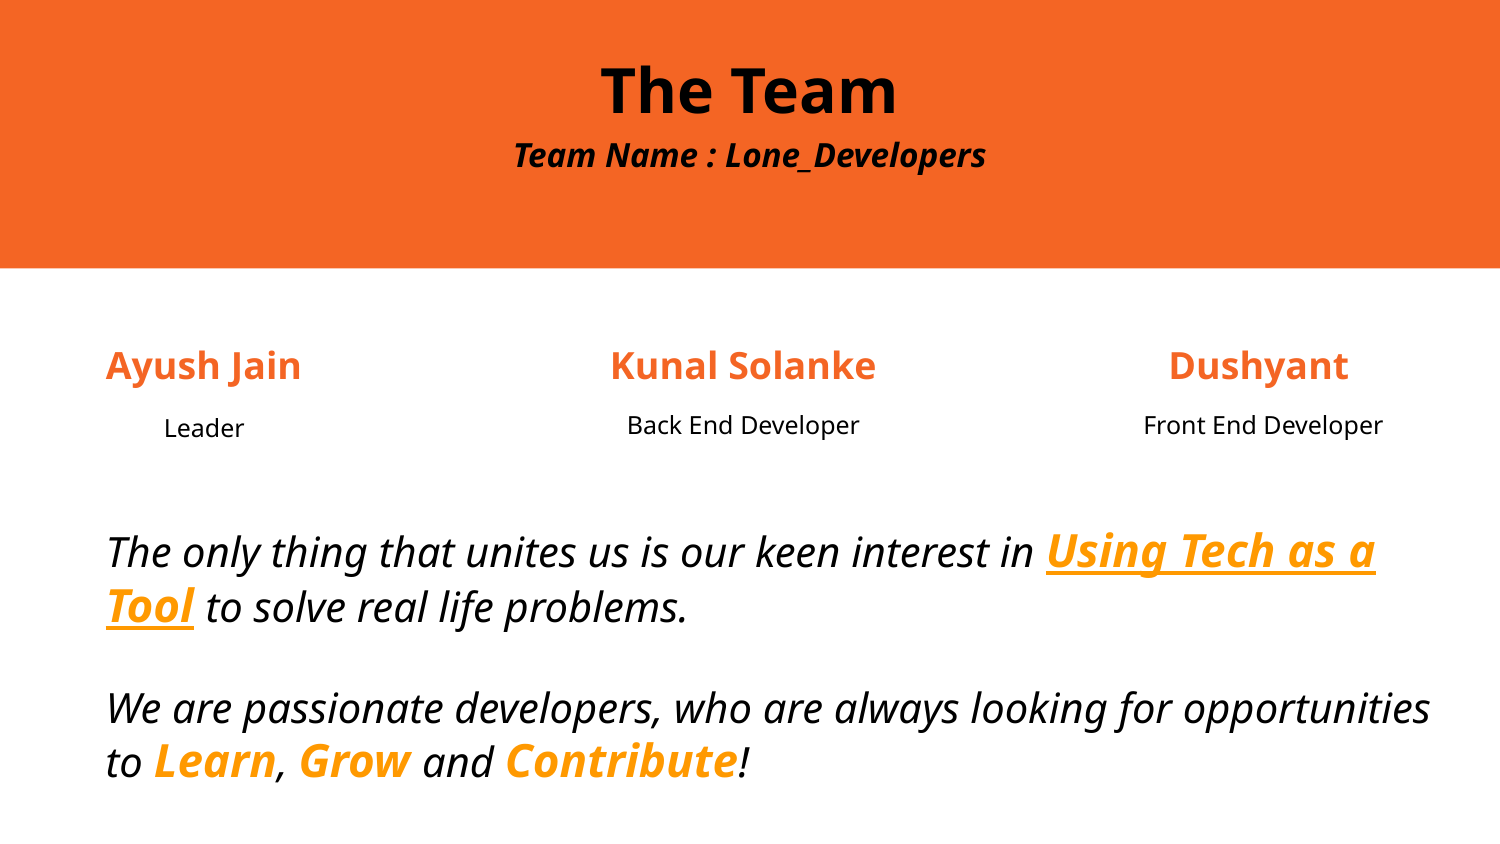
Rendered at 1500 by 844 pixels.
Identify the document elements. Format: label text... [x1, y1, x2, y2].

title Ayush Jain [38, 307, 371, 393]
list Back End Developer [577, 390, 910, 507]
text_box [0, 0, 1500, 269]
list Leader [38, 393, 371, 583]
text_box The only thing that unites us is our keen interest in Using Tech as a Tool to solve real life problems. We are passionate developers, who are always looking for opportunities to Learn, Grow and Contribute! [90, 507, 1449, 776]
title Dushyant [1097, 307, 1430, 390]
title Kunal Solanke [577, 307, 910, 390]
title The Team Team Name : Lone_Developers [51, 36, 1449, 203]
list Front End Developer [1097, 390, 1430, 507]
